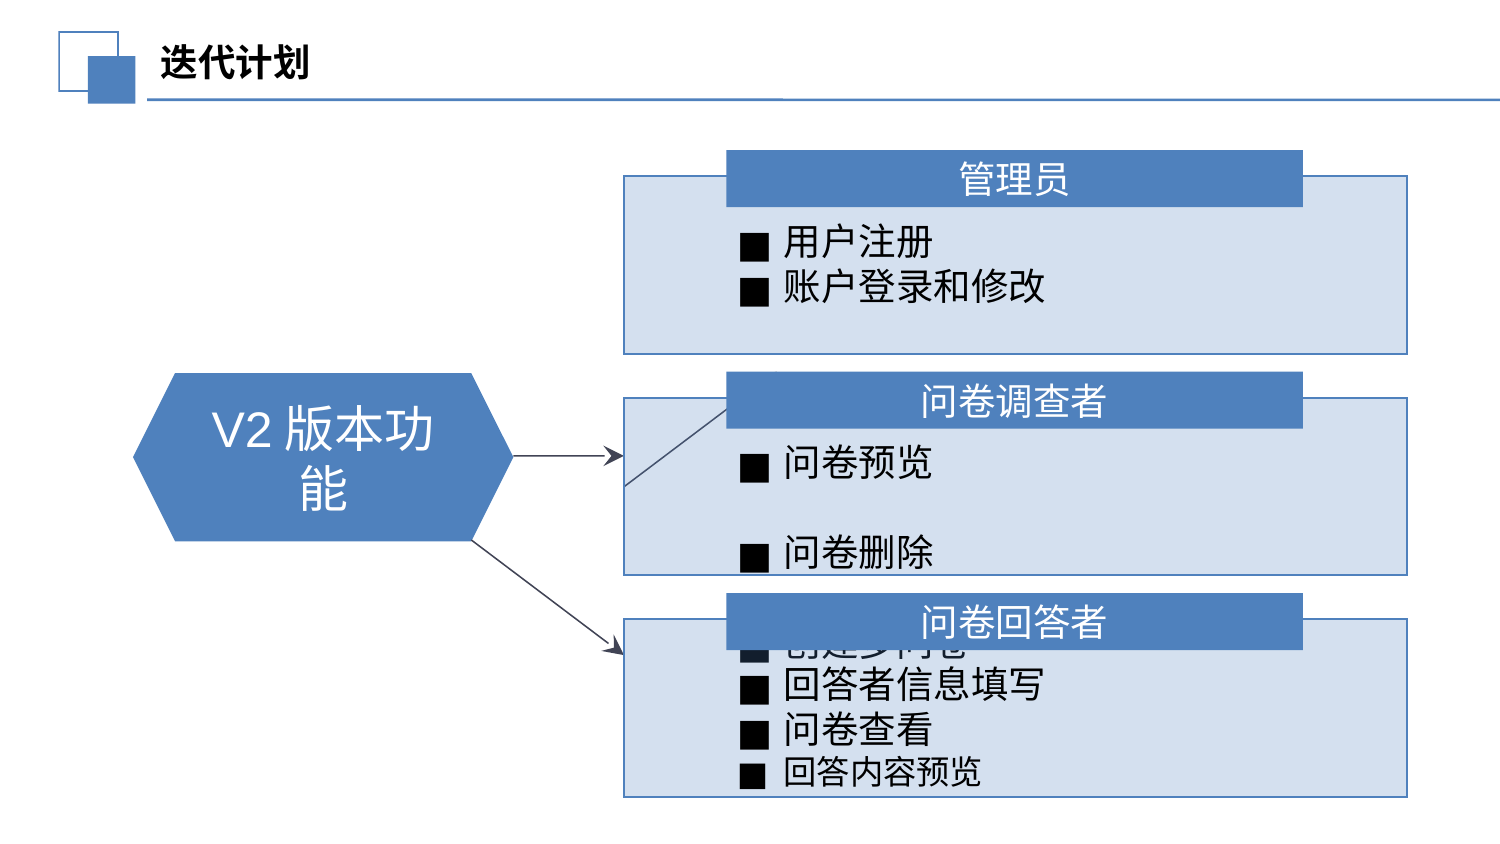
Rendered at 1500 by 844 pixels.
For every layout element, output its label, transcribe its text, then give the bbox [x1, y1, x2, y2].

text_box [513, 445, 624, 467]
text_box [624, 619, 1407, 797]
text_box 问卷调查者 [726, 371, 1303, 429]
text_box V2版本功能 [132, 373, 514, 542]
text_box 问卷预览 问卷删除 创建多问卷 [650, 433, 1034, 619]
text_box 管理员 [726, 150, 1303, 208]
text_box 用户注册 账户登录和修改 [650, 212, 1395, 315]
text_box 问卷回答者 [726, 593, 1303, 651]
text_box 迭代计划 [145, 32, 680, 97]
text_box [471, 539, 624, 656]
text_box 回答者信息填写 问卷查看 回答内容预览 [650, 655, 1395, 838]
text_box [624, 397, 1407, 576]
text_box [624, 176, 1407, 354]
